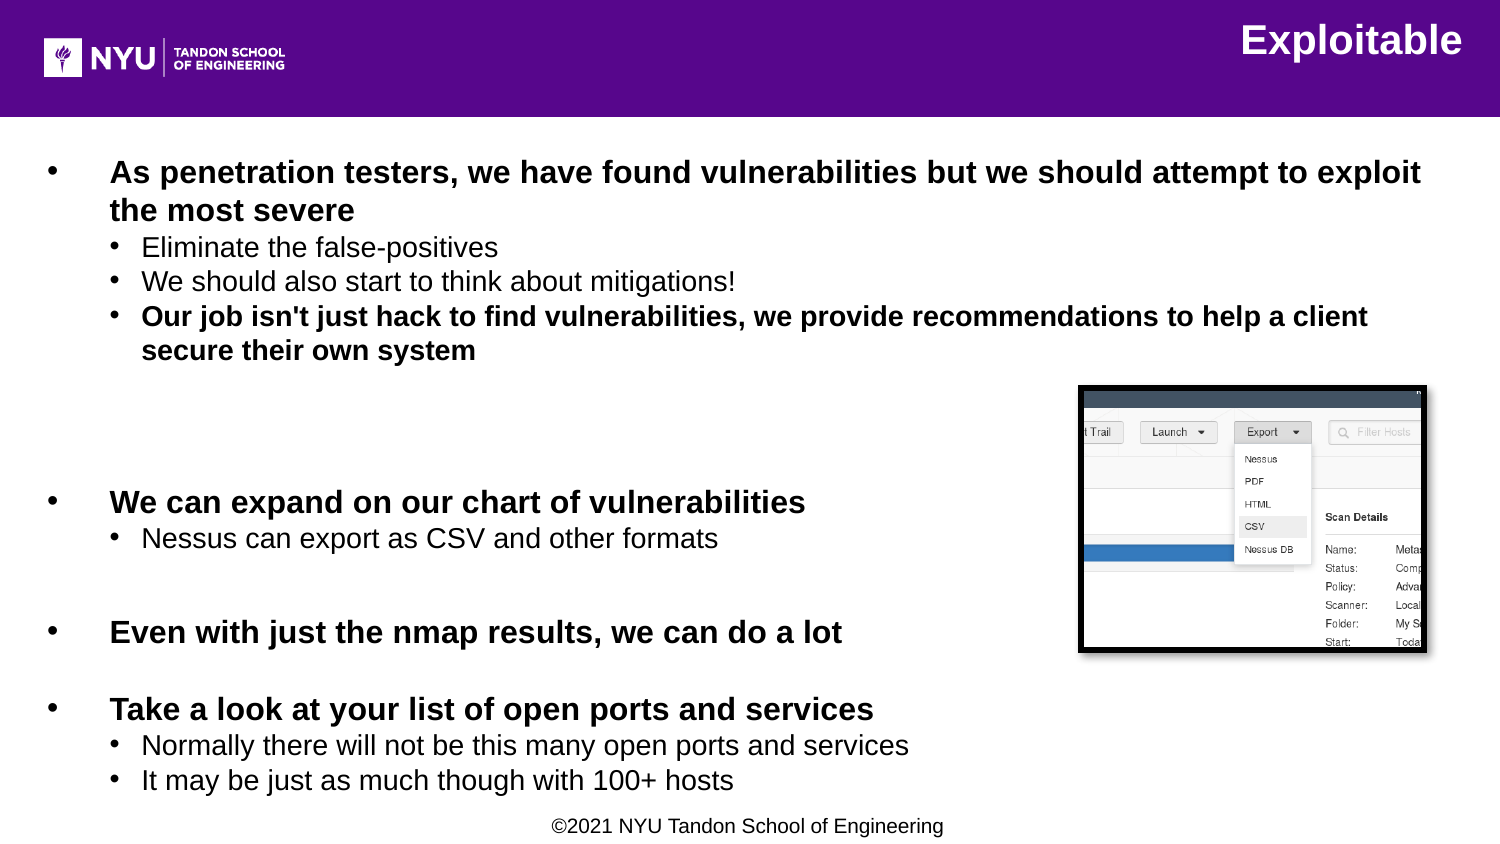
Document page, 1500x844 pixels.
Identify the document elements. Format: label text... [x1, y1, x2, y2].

list As penetration testers, we have found vulnerabilities but we should attempt to exploit the most severe Eliminate the false-positives We should also start to think about mitigations! Our job isn't just hack to find vulnerabilities, we provide recommendations to help a client secure their own system We can expand on our chart of vulnerabilities Nessus can export as CSV and other formats Even with just the nmap results, we can do a lot Take a look at your list of open ports and services Normally there will not be this many open ports and services It may be just as much though with 100+ hosts [47, 151, 1454, 800]
picture [1083, 391, 1422, 647]
list Exploitable [392, 12, 1463, 109]
picture [44, 38, 285, 77]
